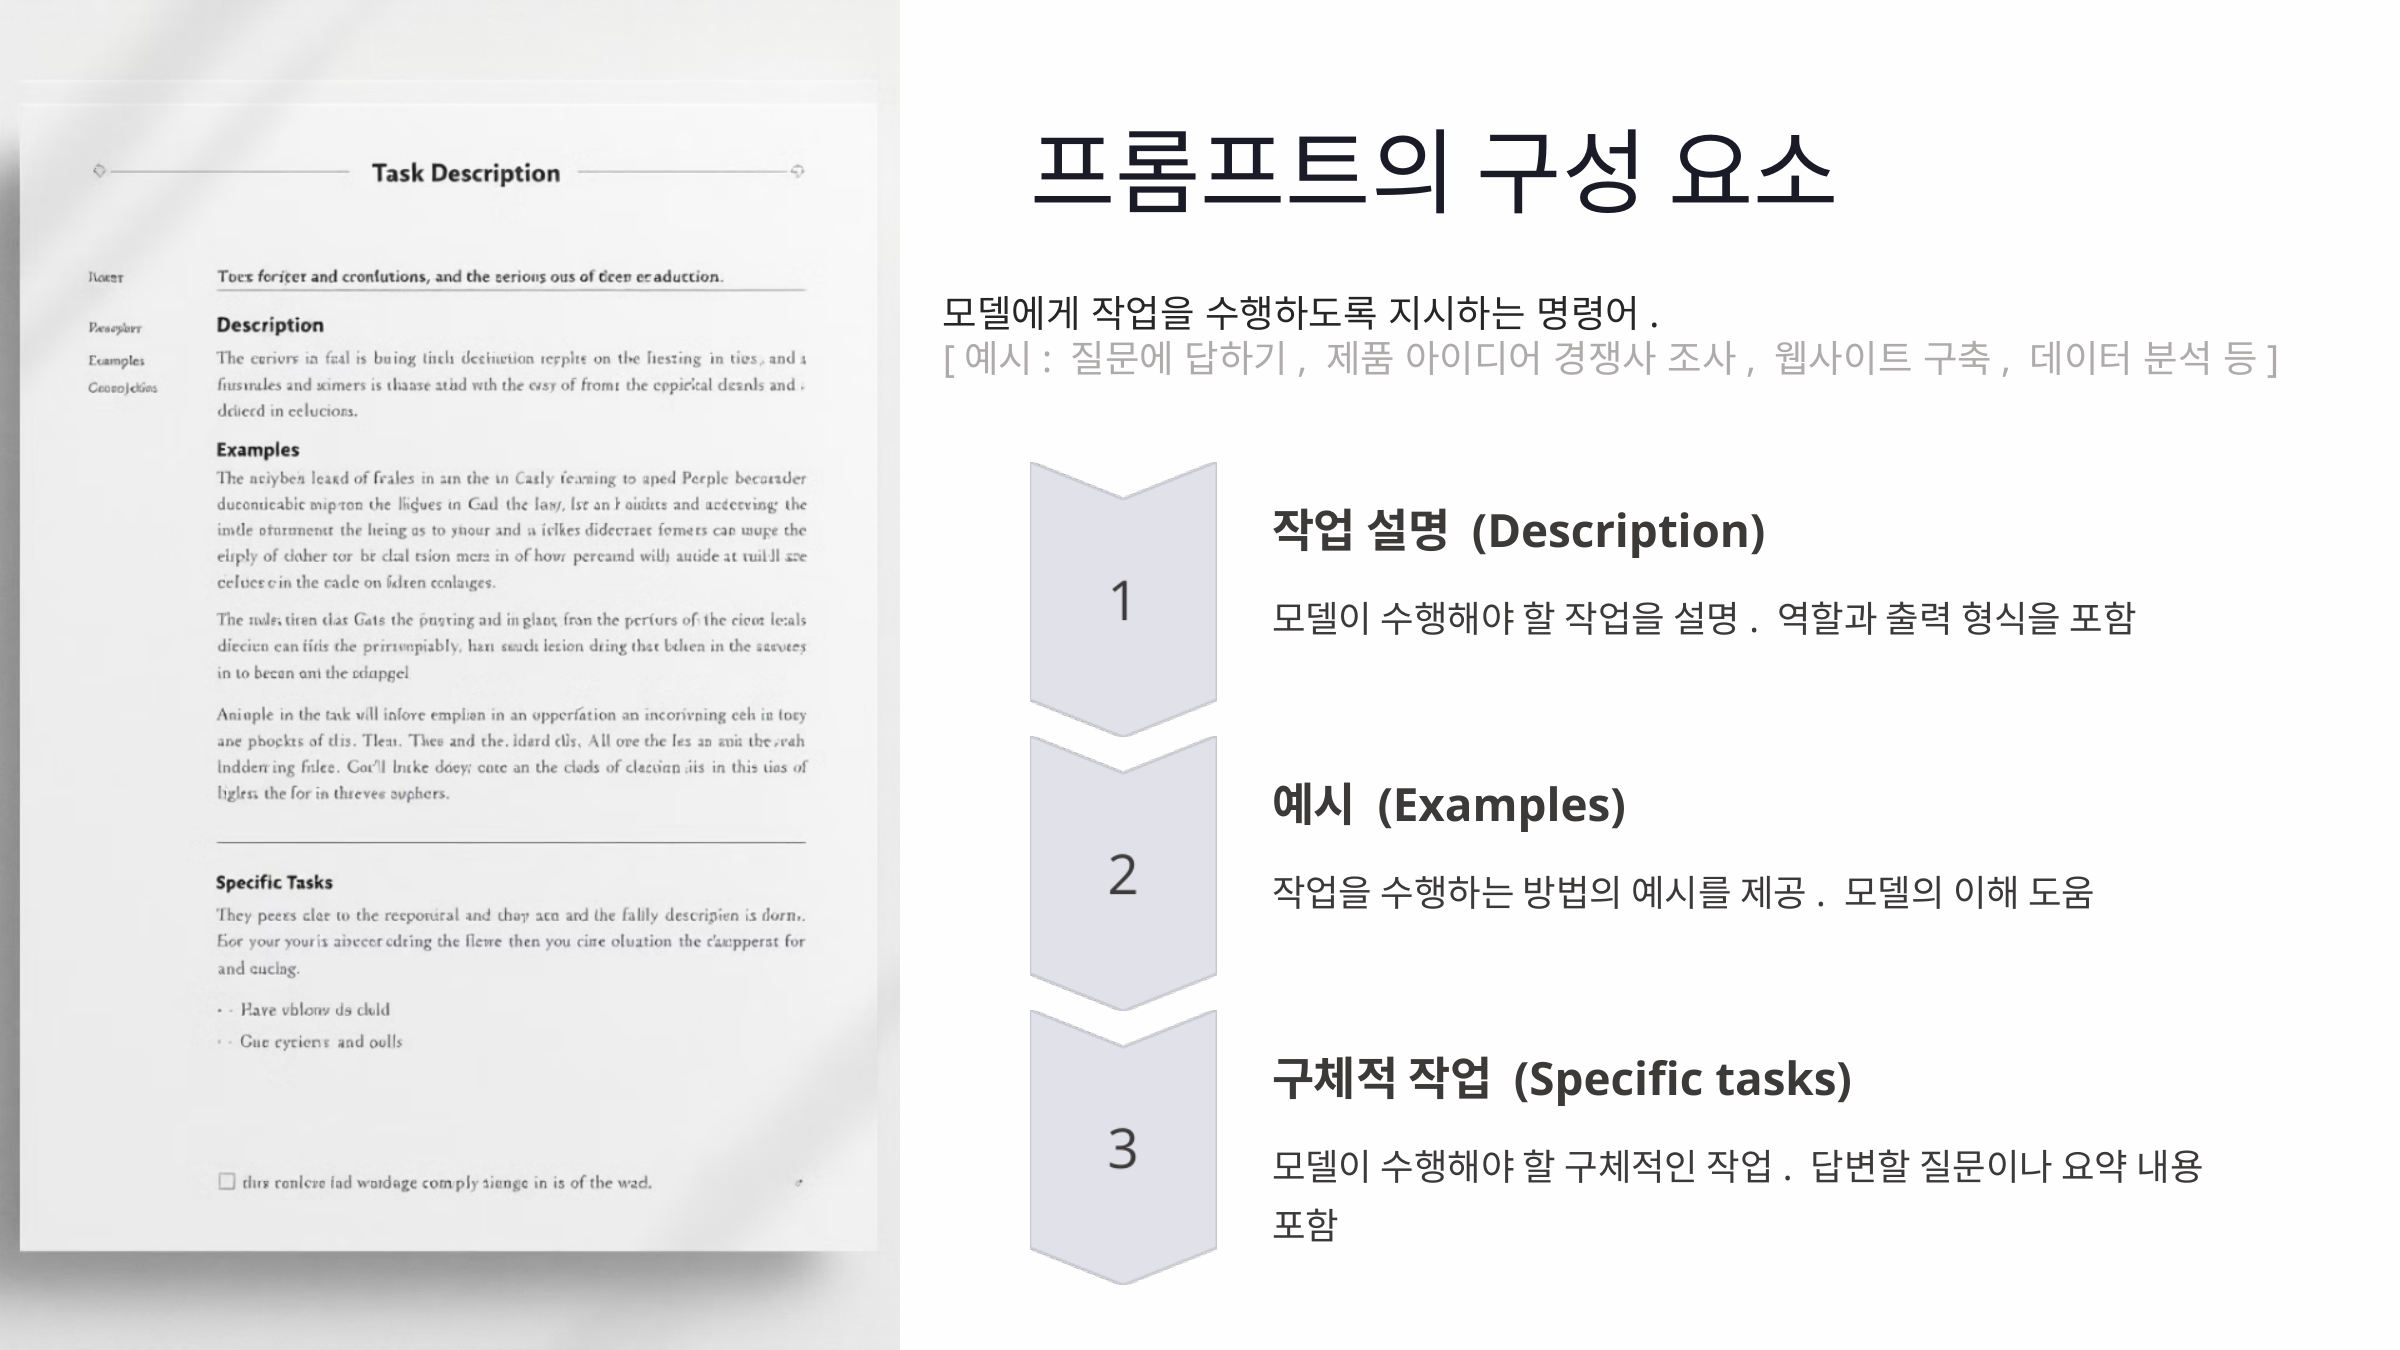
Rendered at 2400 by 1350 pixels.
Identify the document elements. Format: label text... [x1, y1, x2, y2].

text_box 구체적 작업 (Specific tasks) [1271, 1047, 1738, 1106]
text_box 모델이 수행해야 할 작업을 설명. 역할과 출력 형식을 포함 [1272, 580, 2270, 700]
text_box 프롬프트의 구성 요소 [1030, 109, 1961, 226]
picture [1030, 462, 1217, 1285]
text_box 예시 (Examples) [1271, 773, 1738, 832]
picture [0, 0, 900, 1350]
text_box 모델이 수행해야 할 구체적인 작업. 답변할 질문이나 요약 내용 포함 [1272, 1128, 2270, 1248]
text_box 작업 설명 (Description) [1271, 499, 1839, 558]
text_box 작업을 수행하는 방법의 예시를 제공. 모델의 이해 도움 [1272, 854, 2270, 974]
text_box 모델에게 작업을 수행하도록 지시하는 명령어. [예시: 질문에 답하기, 제품 아이디어 경쟁사 조사, 웹사이트 구축, 데이터 분석 등] [928, 282, 2381, 388]
